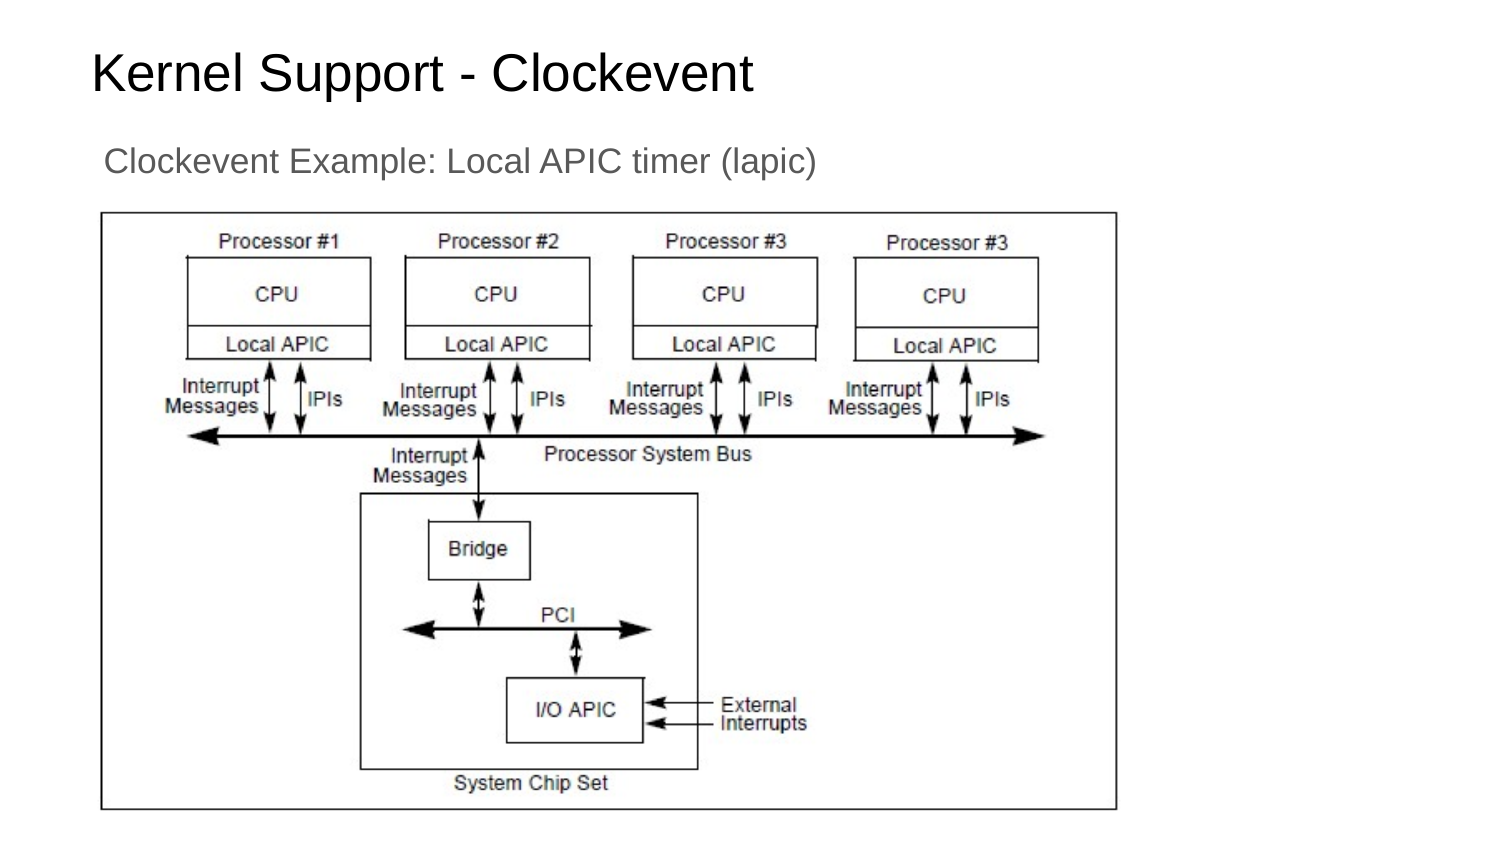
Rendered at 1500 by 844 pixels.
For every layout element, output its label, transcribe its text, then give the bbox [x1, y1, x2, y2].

picture [75, 195, 1138, 819]
list Clockevent Example: Local APIC timer (lapic) [88, 126, 911, 193]
title Kernel Support - Clockevent [76, 23, 1474, 117]
